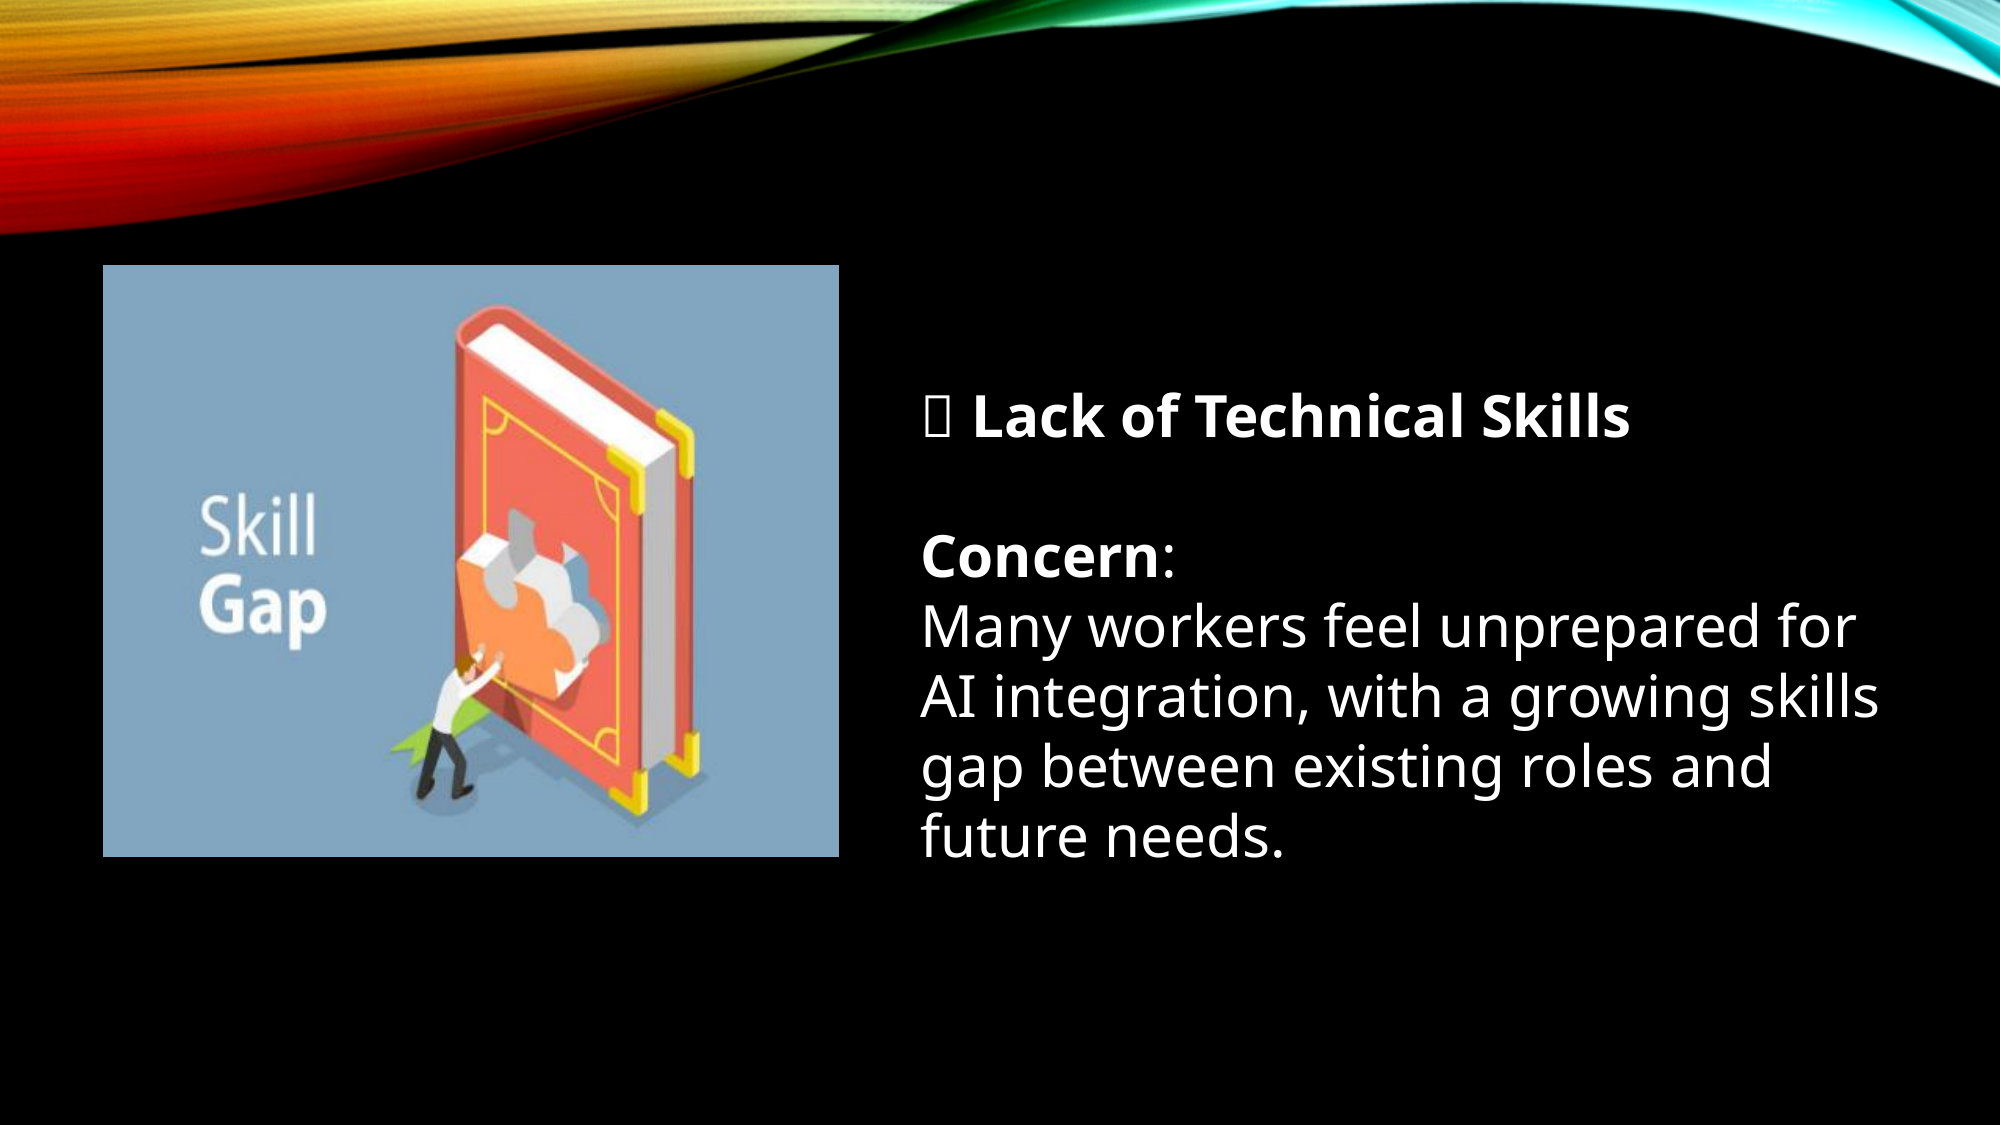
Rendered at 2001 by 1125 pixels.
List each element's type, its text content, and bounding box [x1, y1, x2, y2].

picture [102, 265, 839, 858]
picture [0, 0, 2000, 237]
text_box 🧠 Lack of Technical Skills Concern: Many workers feel unprepared for AI integration, with a growing skills gap between existing roles and future needs. [906, 372, 1897, 922]
